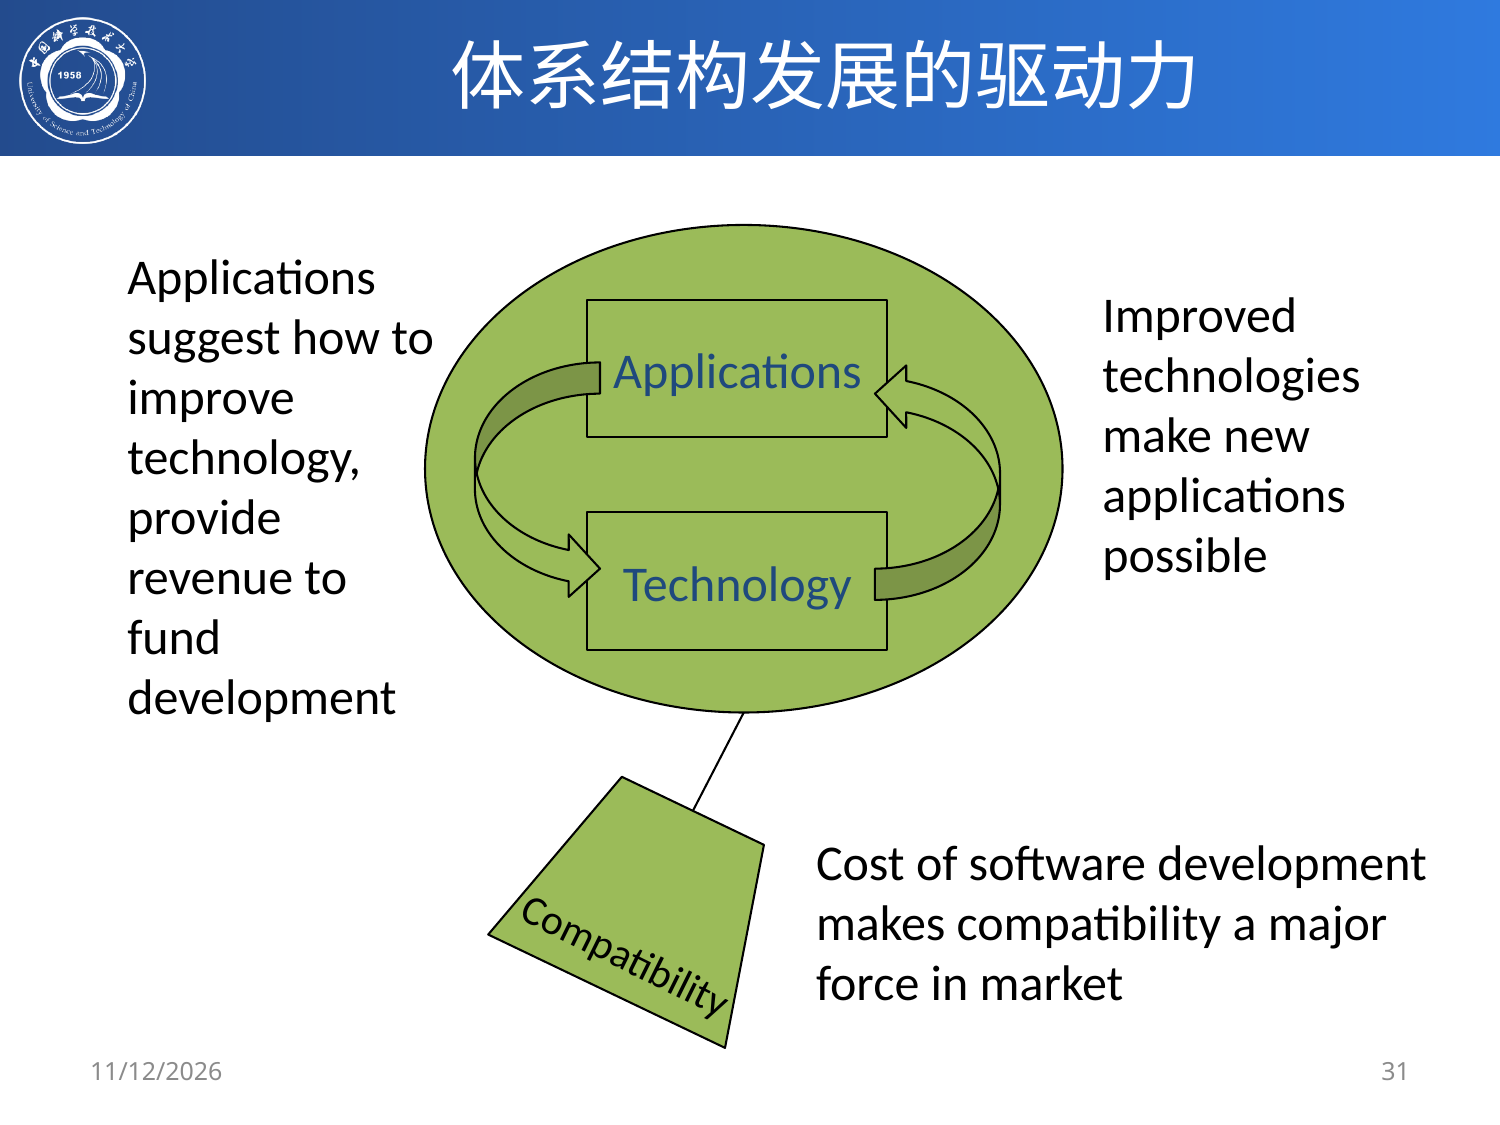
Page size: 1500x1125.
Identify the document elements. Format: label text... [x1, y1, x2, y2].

picture [19, 17, 146, 144]
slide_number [75, 1042, 425, 1103]
text_box Applications suggest how to improve technology, provide revenue to fund development [112, 237, 420, 733]
title 体系结构发展的驱动力 [150, 0, 1500, 148]
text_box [424, 224, 1472, 1021]
slide_number 31 [1074, 1042, 1425, 1103]
